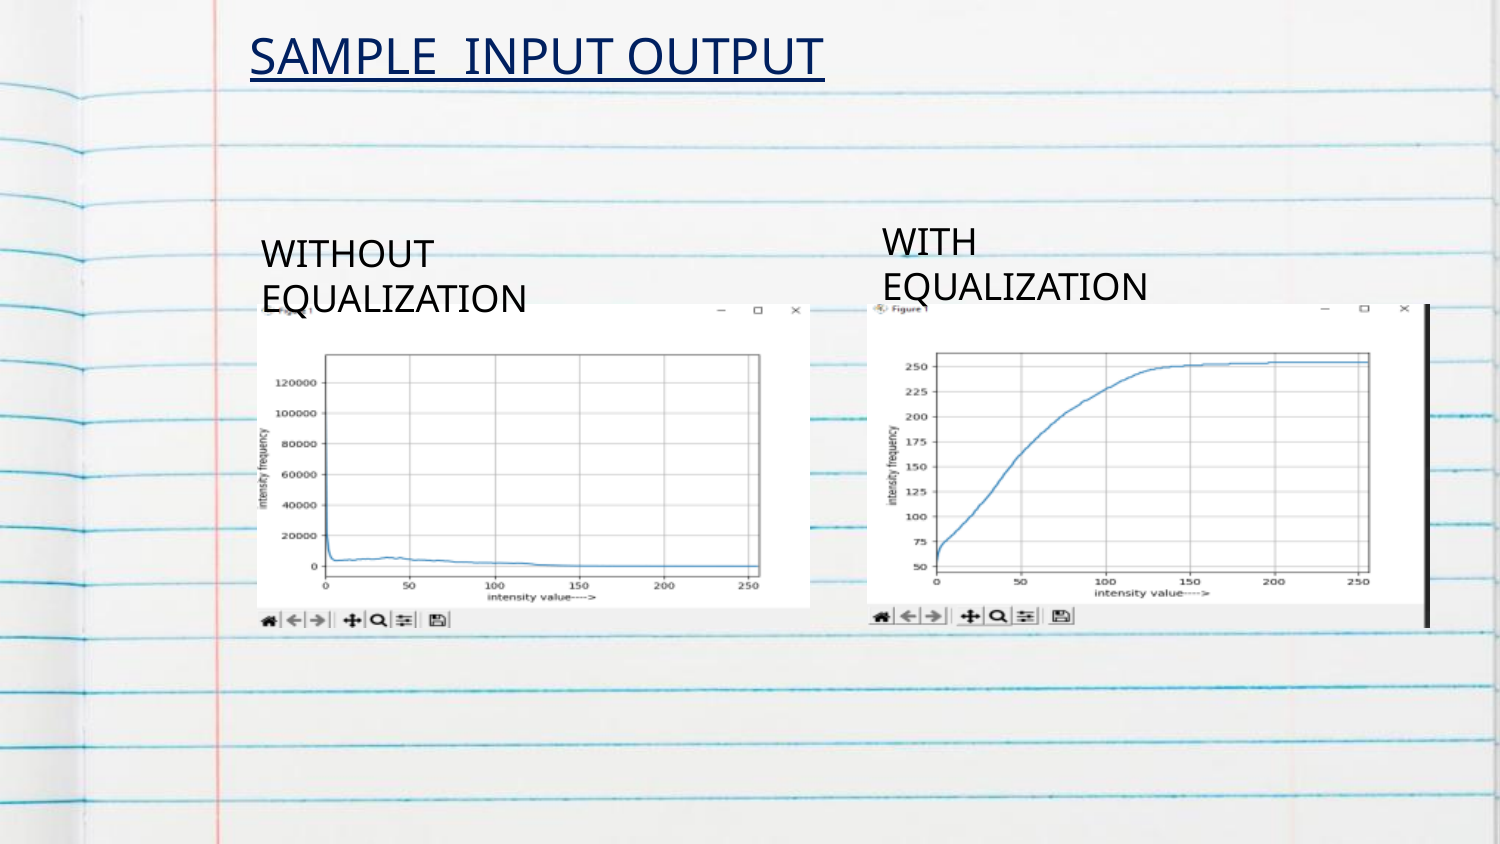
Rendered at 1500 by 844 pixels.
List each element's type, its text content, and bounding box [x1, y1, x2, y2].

text_box SAMPLE INPUT OUTPUT [234, 16, 1075, 92]
text_box WITHOUT EQUALIZATION [246, 222, 581, 328]
picture [0, 0, 1500, 844]
text_box WITH EQUALIZATION [867, 210, 1202, 303]
